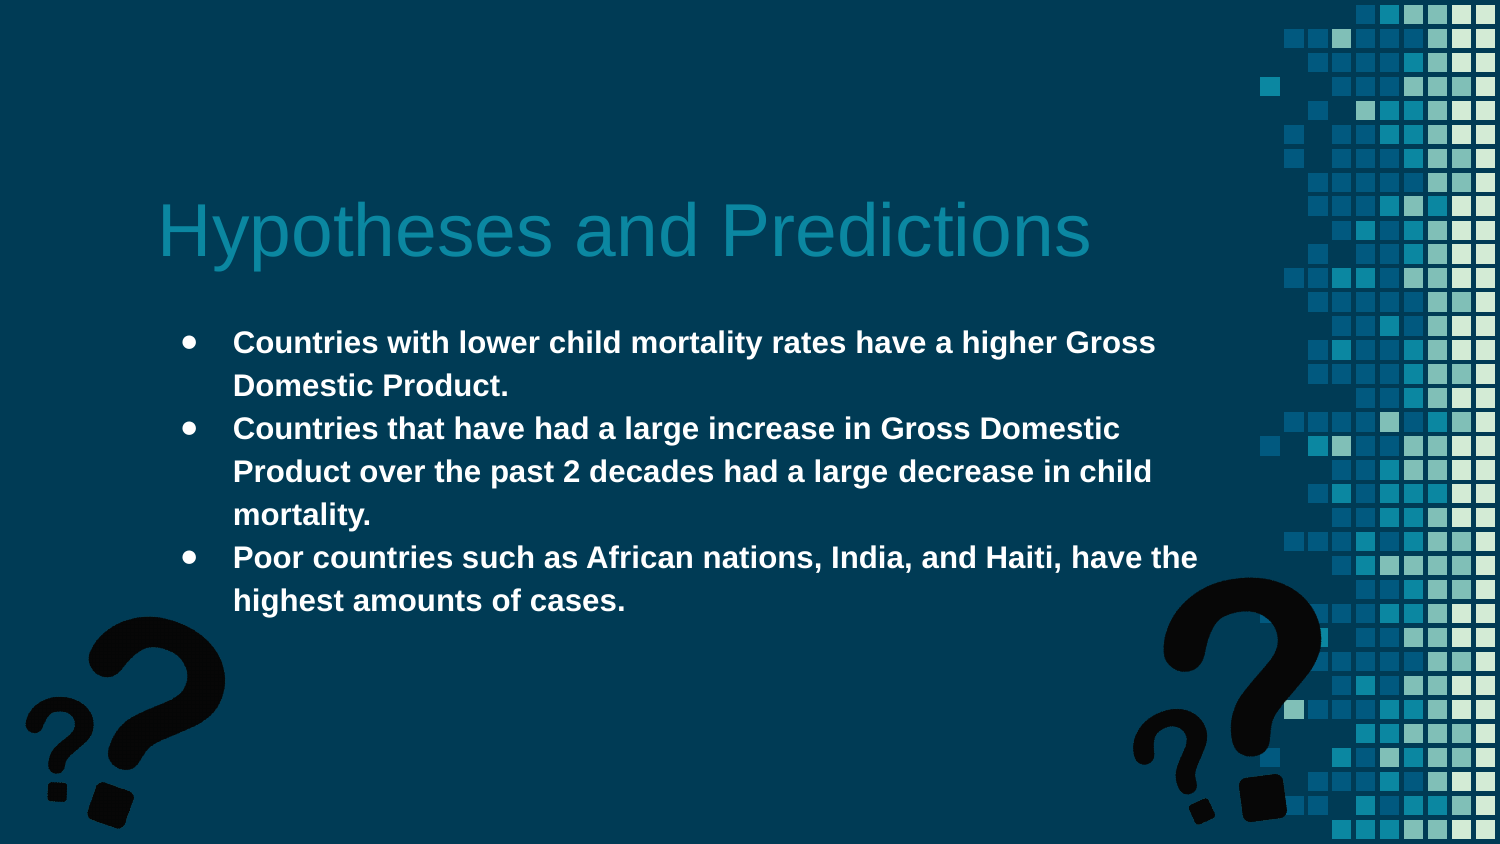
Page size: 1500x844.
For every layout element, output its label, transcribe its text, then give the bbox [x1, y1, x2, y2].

picture [1165, 579, 1327, 756]
title Hypotheses and Predictions [142, 146, 1252, 287]
picture [88, 783, 133, 828]
picture [89, 617, 224, 769]
picture [1240, 775, 1286, 821]
picture [1333, 821, 1350, 831]
picture [1333, 749, 1350, 766]
picture [48, 783, 66, 801]
picture [1190, 799, 1214, 824]
picture [1134, 710, 1206, 793]
picture [26, 698, 93, 773]
text_box Countries with lower child mortality rates have a higher Gross Domestic Product. Countries that have had a large increase in Gross Domestic Product over the past 2 decades had a large decrease in child mortality. Poor countries such as African nations, India, and Haiti, have the highest amounts of cases. [142, 301, 1241, 780]
picture [1357, 725, 1367, 742]
